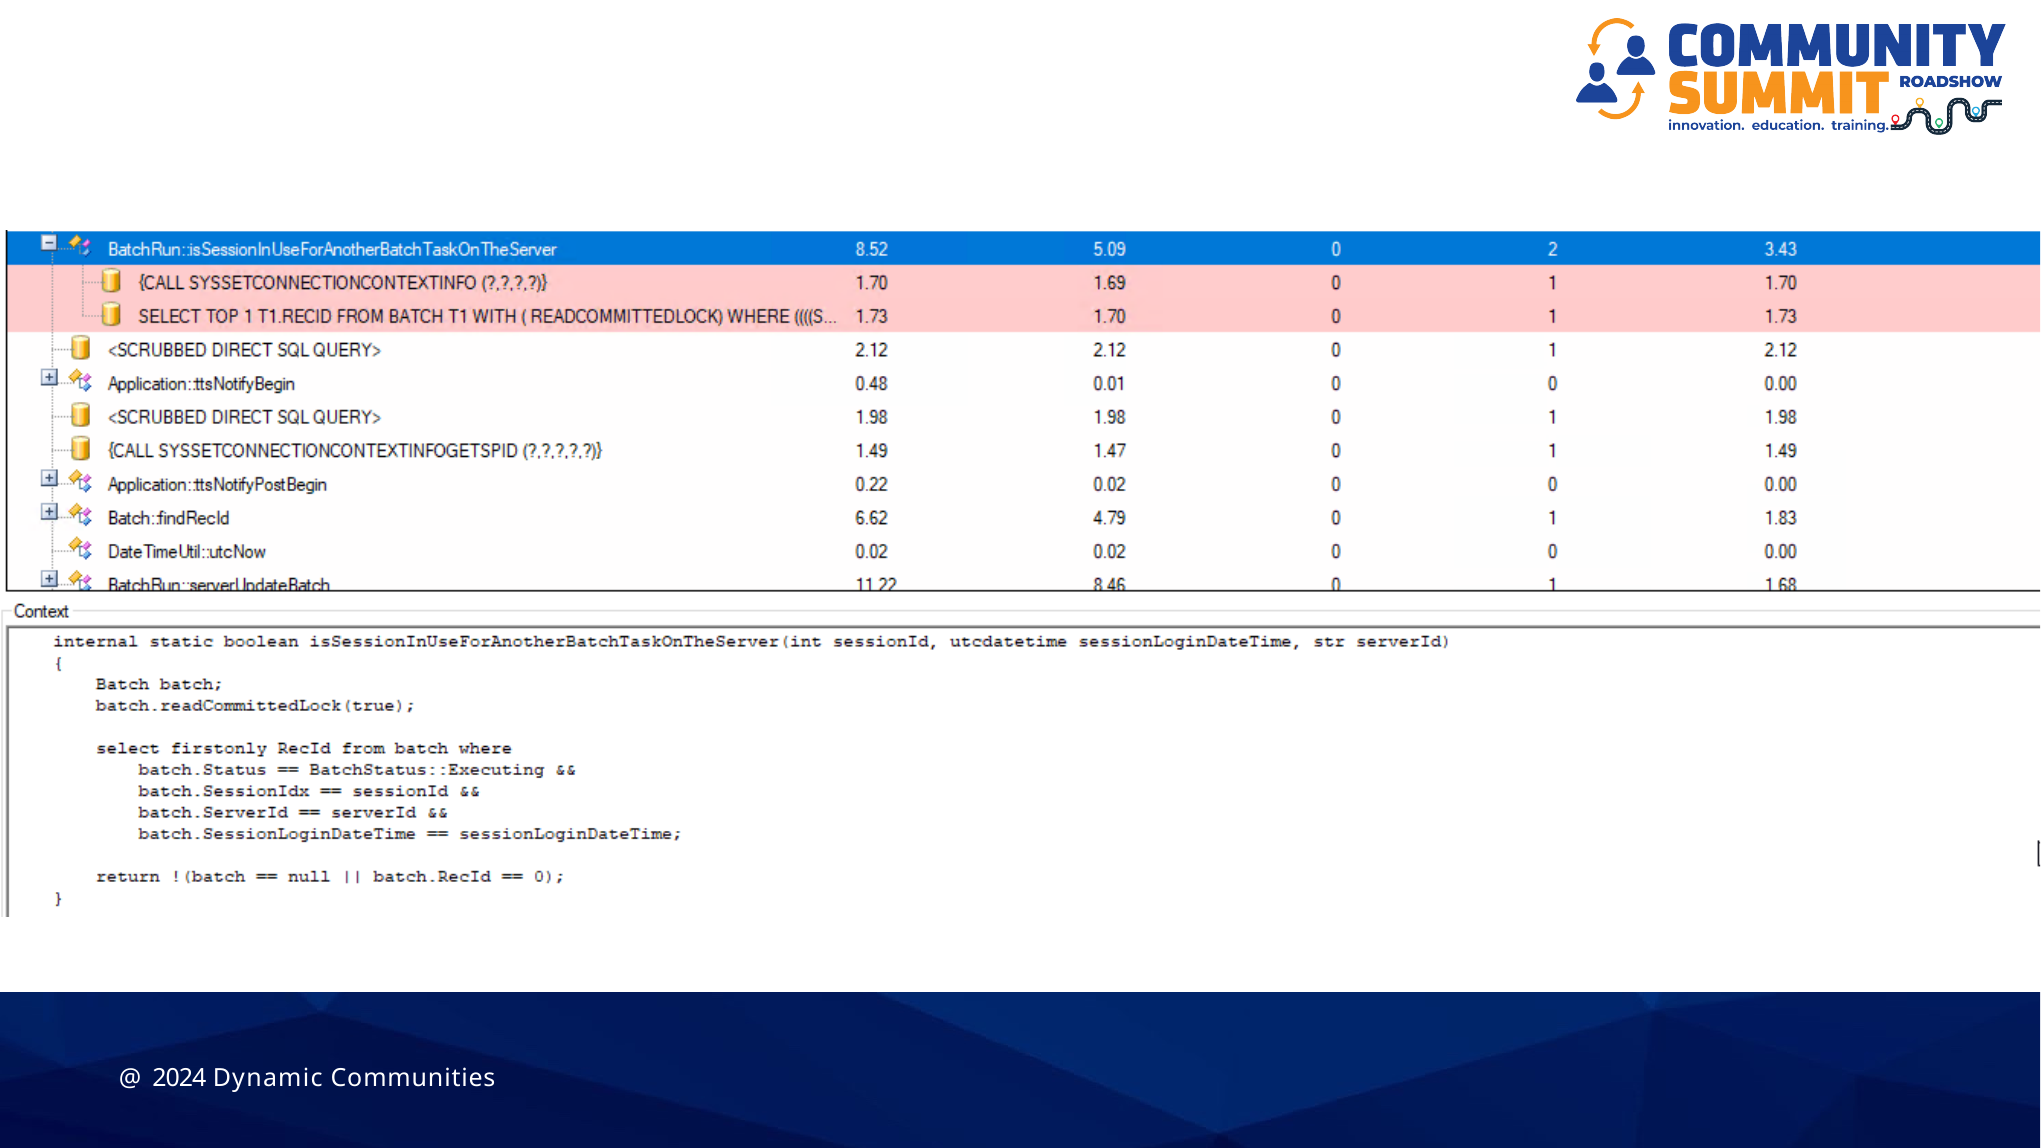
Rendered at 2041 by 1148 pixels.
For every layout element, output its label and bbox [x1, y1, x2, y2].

picture [0, 230, 2041, 917]
picture [0, 992, 2041, 1148]
picture [1576, 18, 2006, 135]
